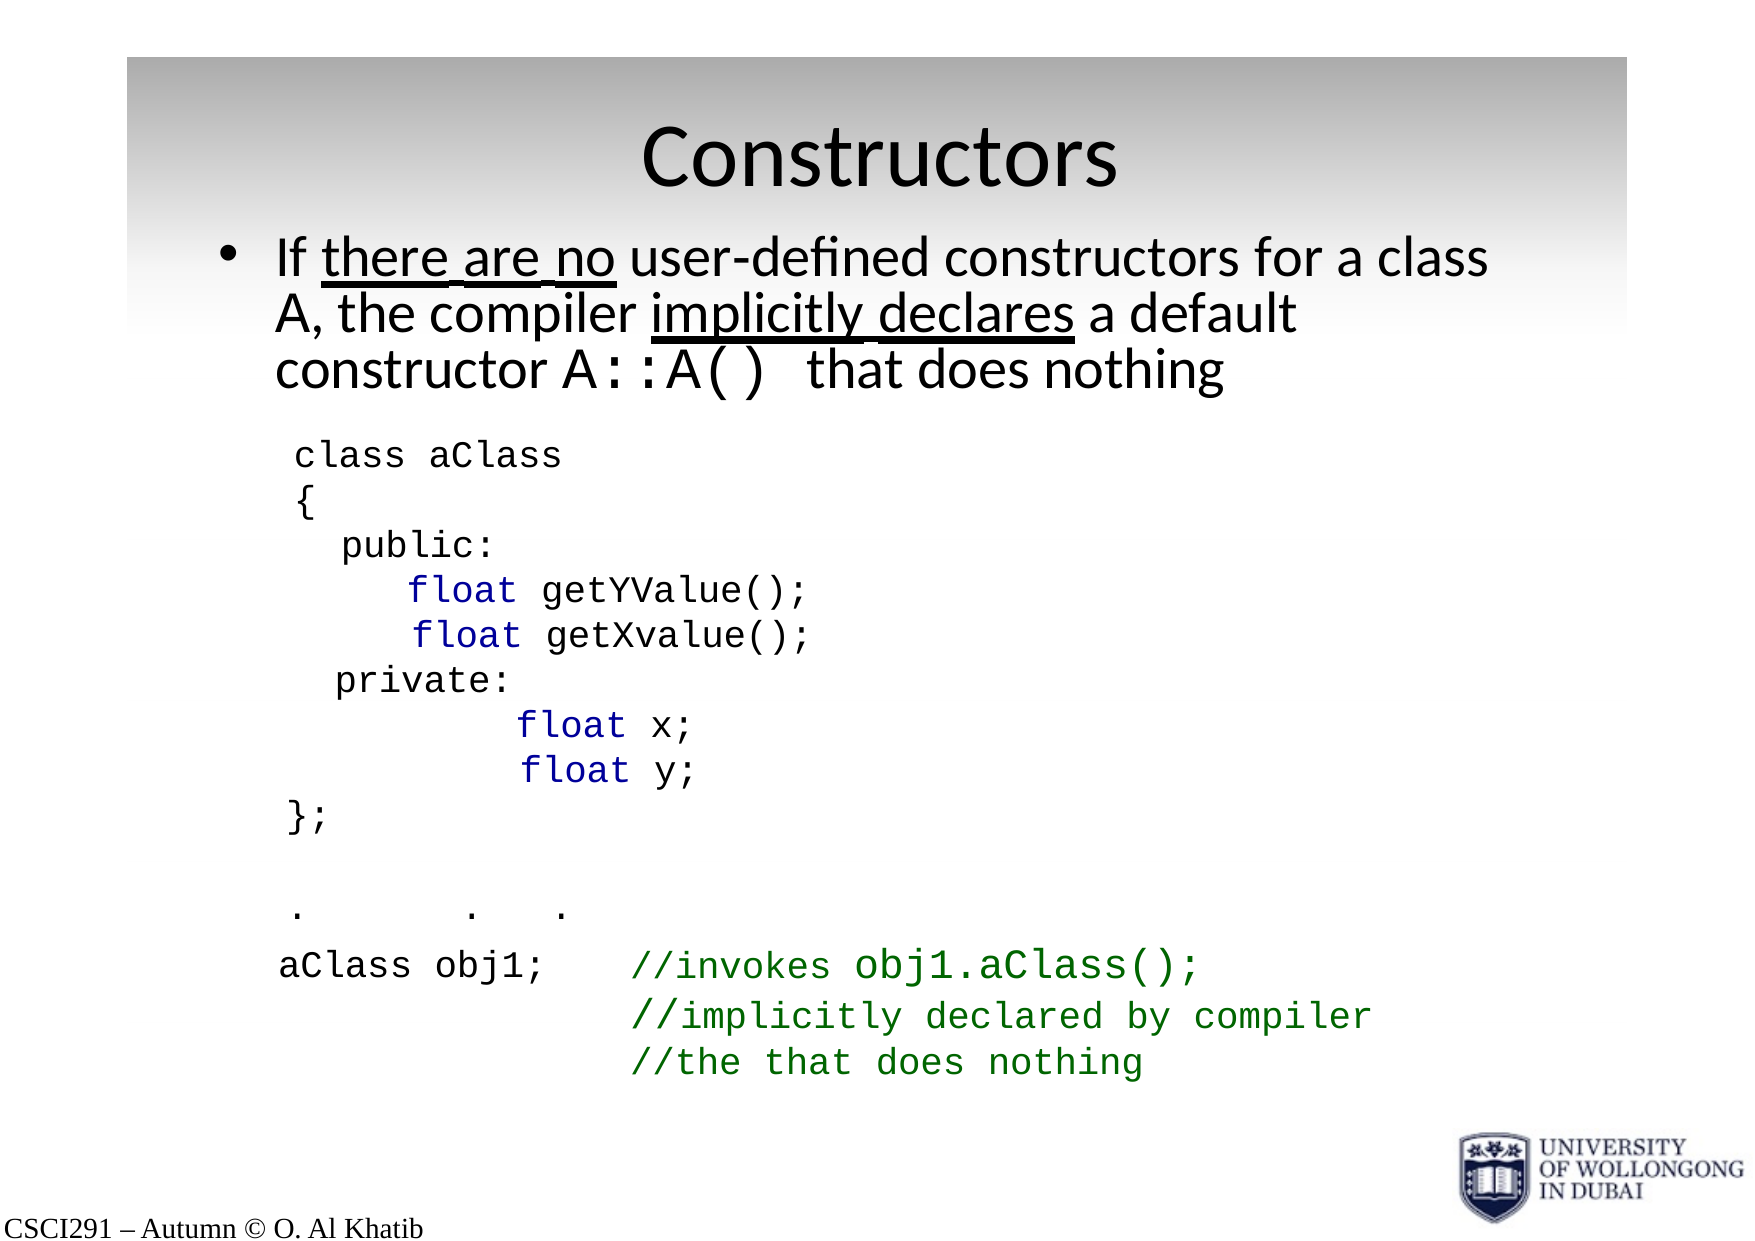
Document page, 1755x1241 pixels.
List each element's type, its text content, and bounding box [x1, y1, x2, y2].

text_box If there are no user‐defined constructors for a class A, the compiler implicitly declares a default constructor A::A() that does nothing class aClass { public: float getYValue(); float getXvalue(); private: float x; float y; }; . . . [216, 231, 1548, 928]
text_box aClass obj1; [252, 939, 570, 985]
title Constructors [258, 95, 1496, 231]
picture [127, 57, 1755, 1233]
text_box //invokes obj1.aClass(); //implicitly declared by compiler //the that does nothing [627, 936, 1390, 1083]
